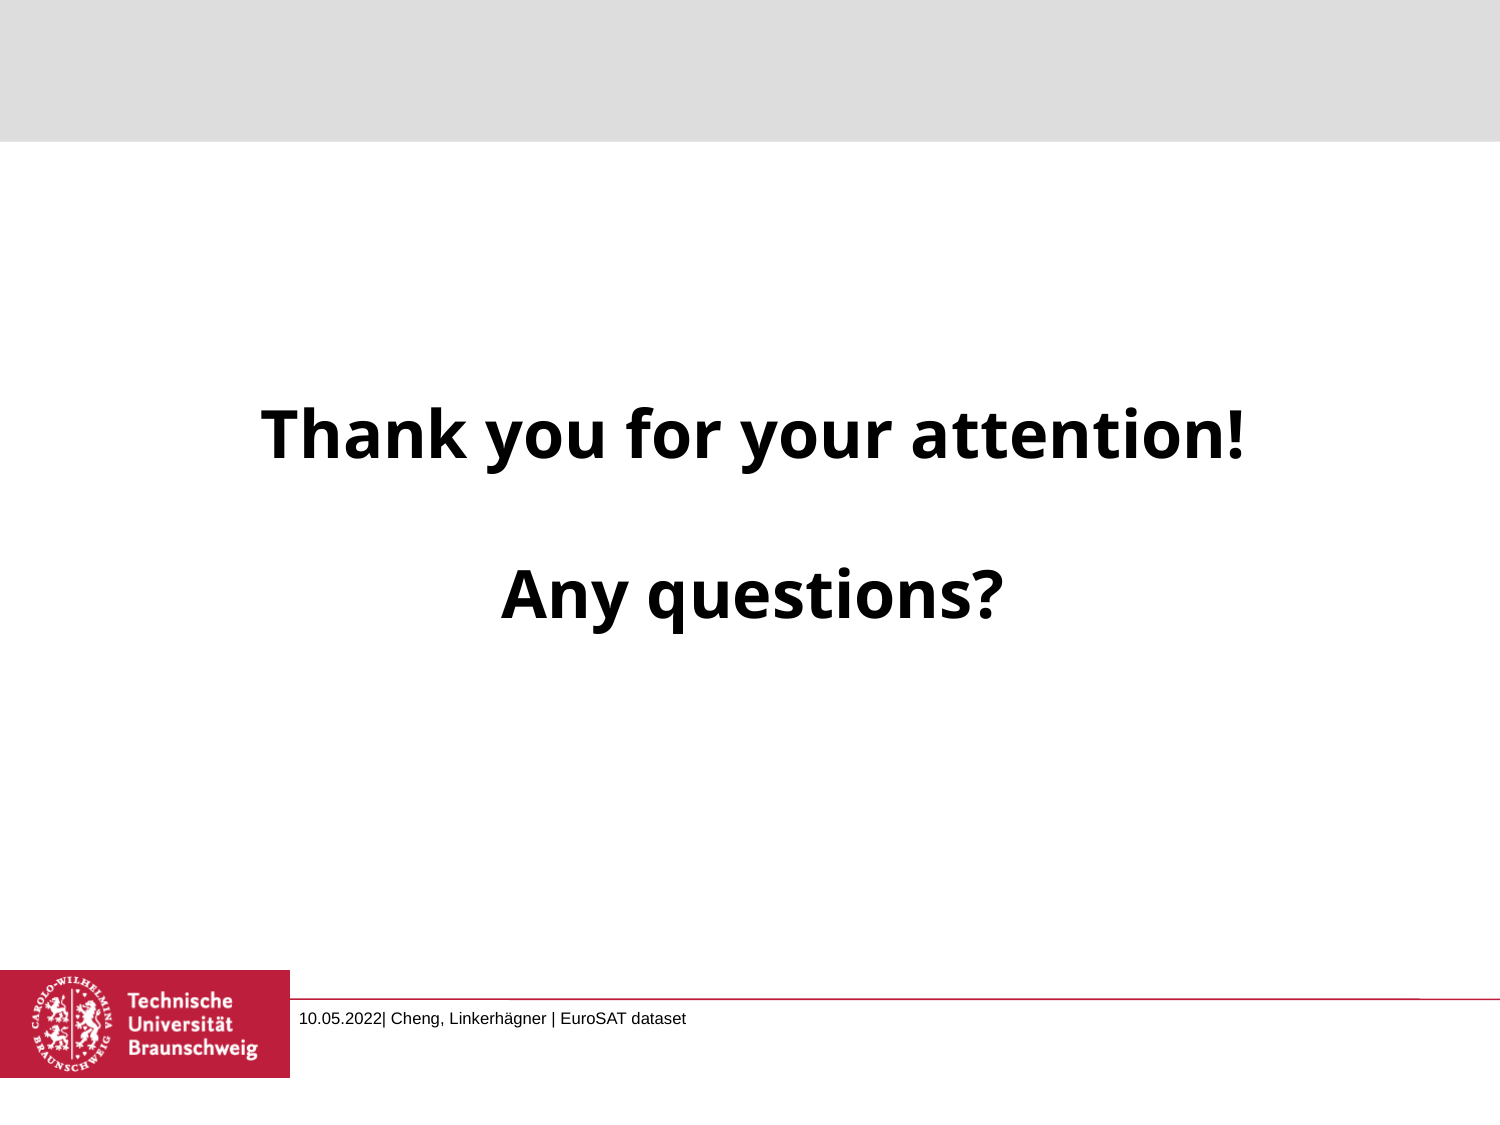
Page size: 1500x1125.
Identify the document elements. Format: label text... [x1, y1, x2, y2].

list Thank you for your attention! Any questions? [59, 231, 1448, 929]
picture [0, 970, 290, 1078]
